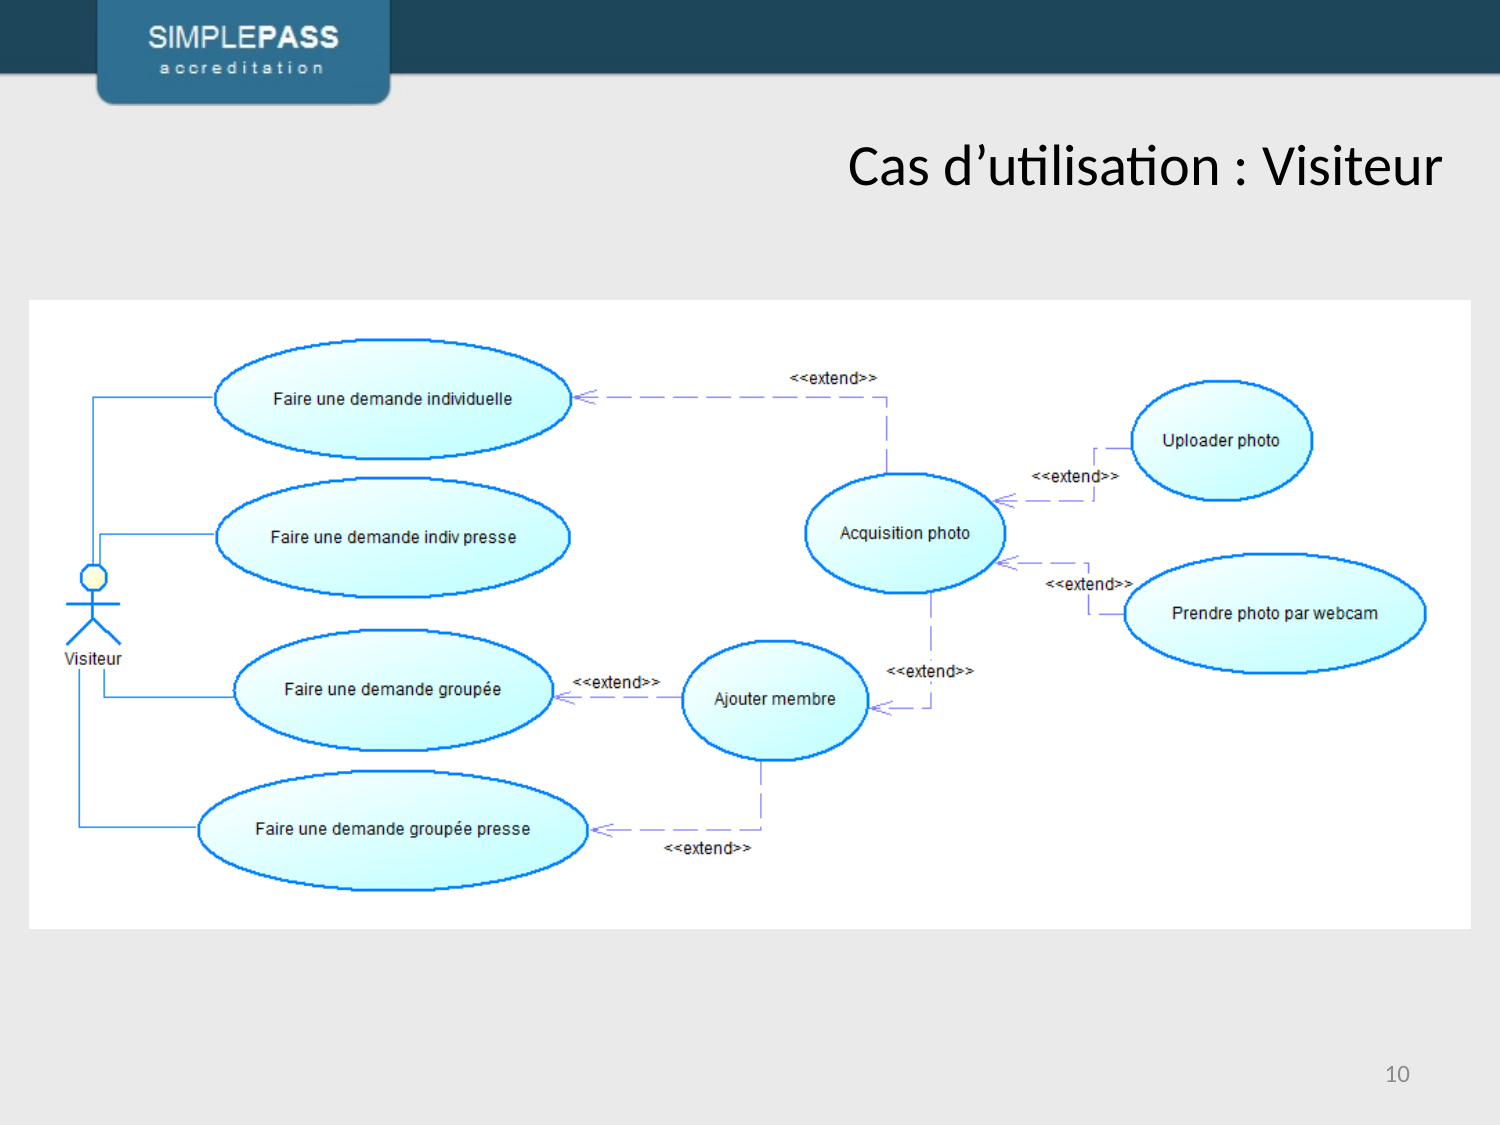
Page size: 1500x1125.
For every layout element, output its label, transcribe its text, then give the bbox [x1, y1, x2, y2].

picture [0, 0, 1500, 107]
slide_number 10 [1074, 1042, 1425, 1103]
picture [29, 299, 1471, 929]
title Cas d’utilisation : Visiteur [108, 115, 1459, 256]
